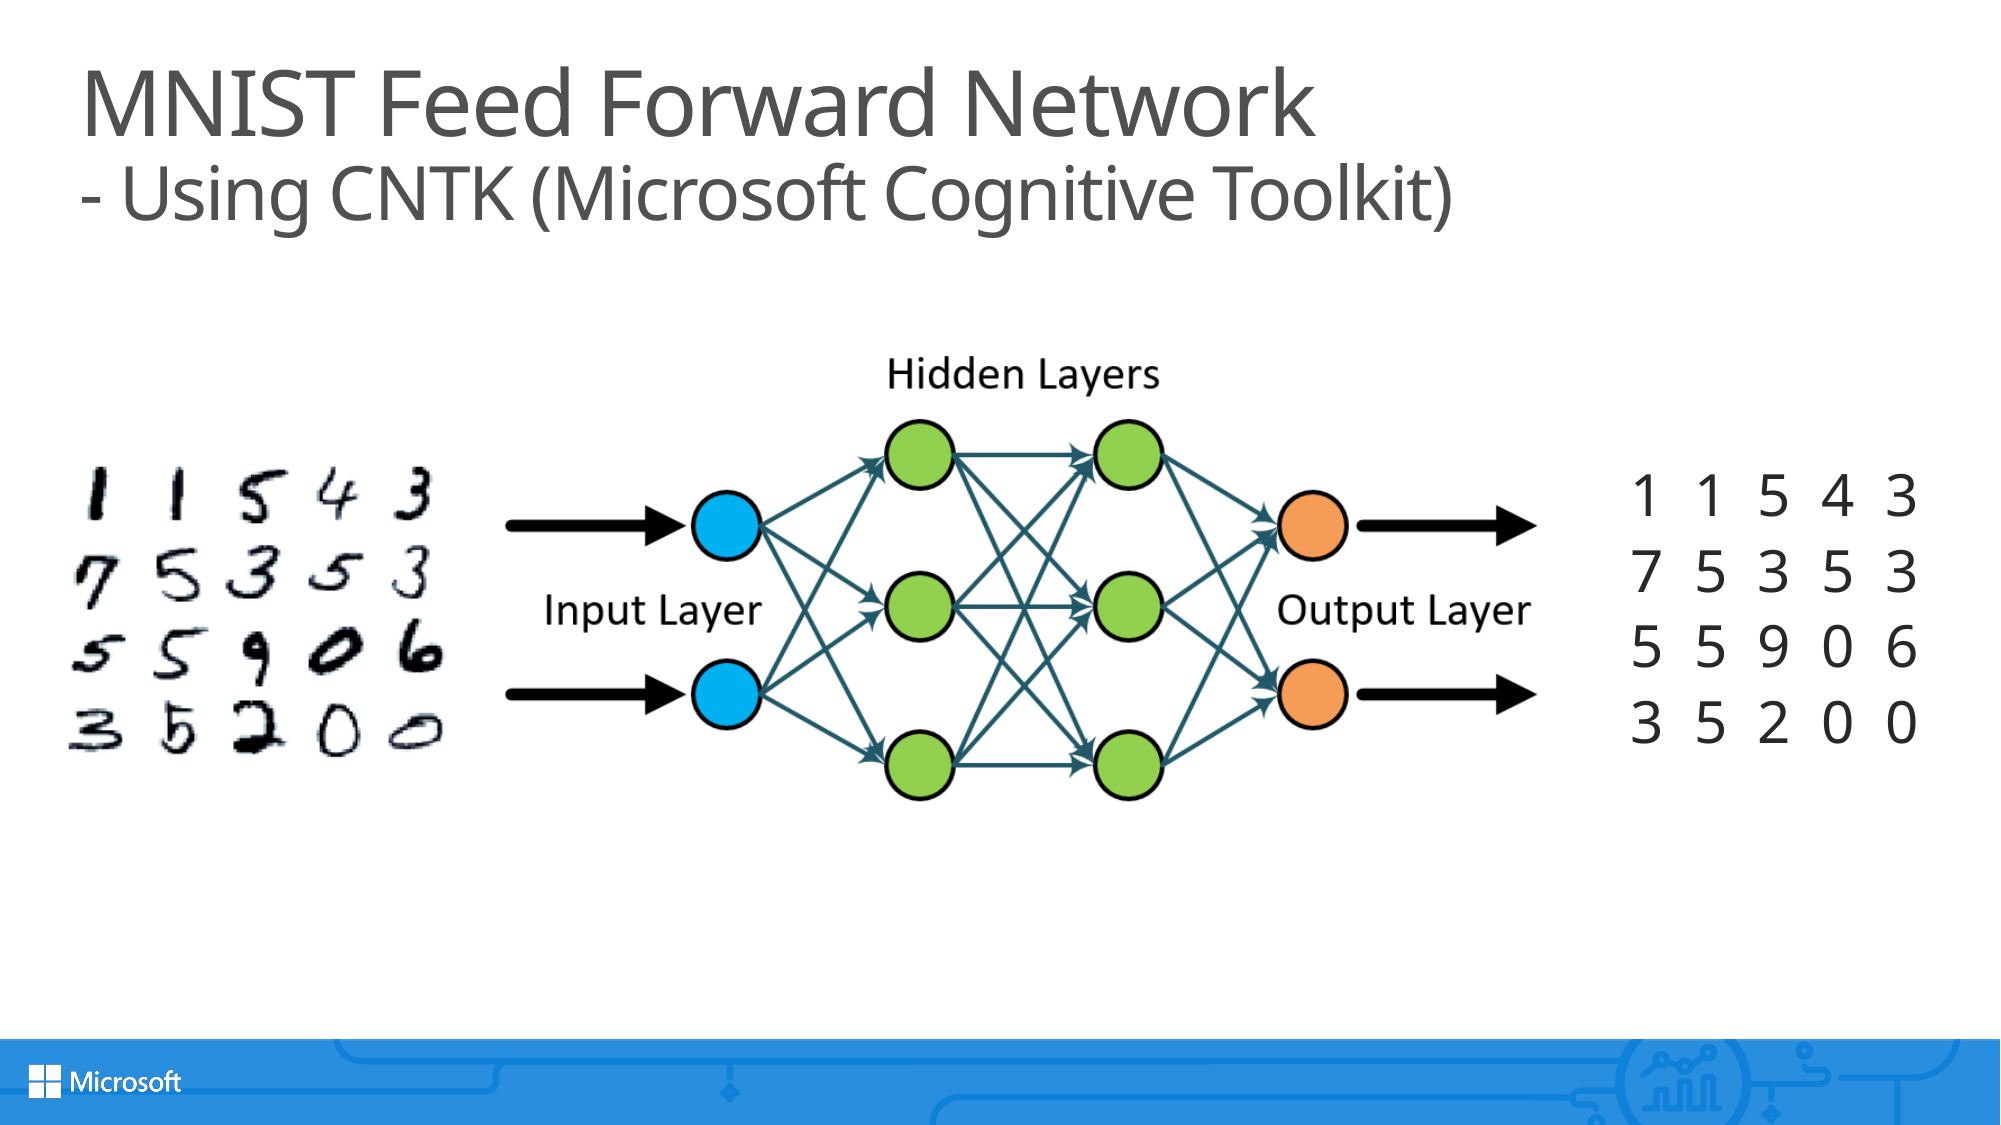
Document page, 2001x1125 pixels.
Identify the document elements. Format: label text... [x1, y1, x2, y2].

text_box 1 1 5 4 3 7 5 3 5 3 5 5 9 0 6 3 5 2 0 0 [1600, 442, 1968, 780]
title MNIST Feed Forward Network - Using CNTK (Microsoft Cognitive Toolkit) [55, 42, 1968, 190]
picture [55, 442, 458, 776]
picture [489, 309, 1560, 844]
